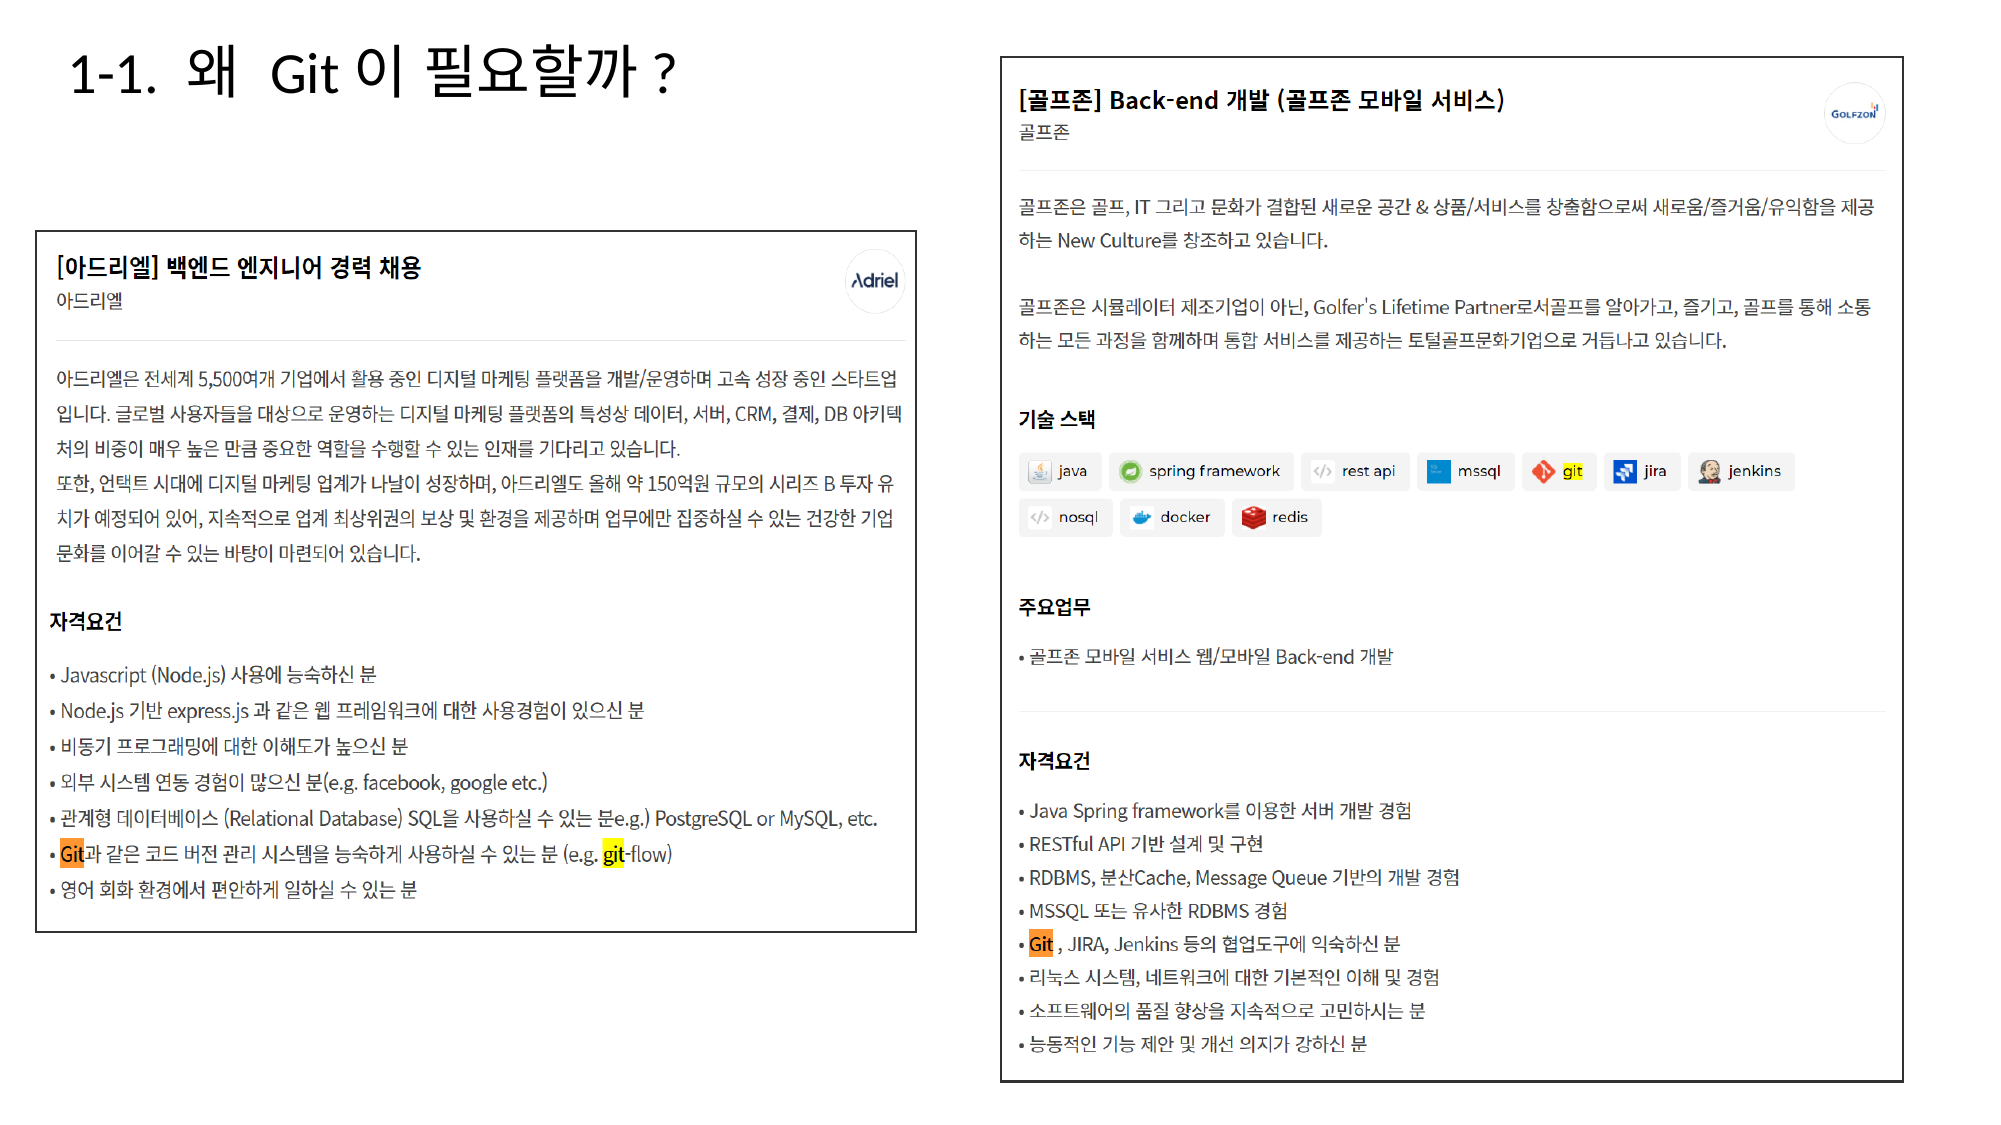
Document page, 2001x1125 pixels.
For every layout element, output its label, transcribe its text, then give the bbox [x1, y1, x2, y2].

text_box 1-1. 왜 Git이 필요할까? [53, 28, 1288, 113]
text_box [35, 230, 916, 933]
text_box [1000, 56, 1903, 1082]
